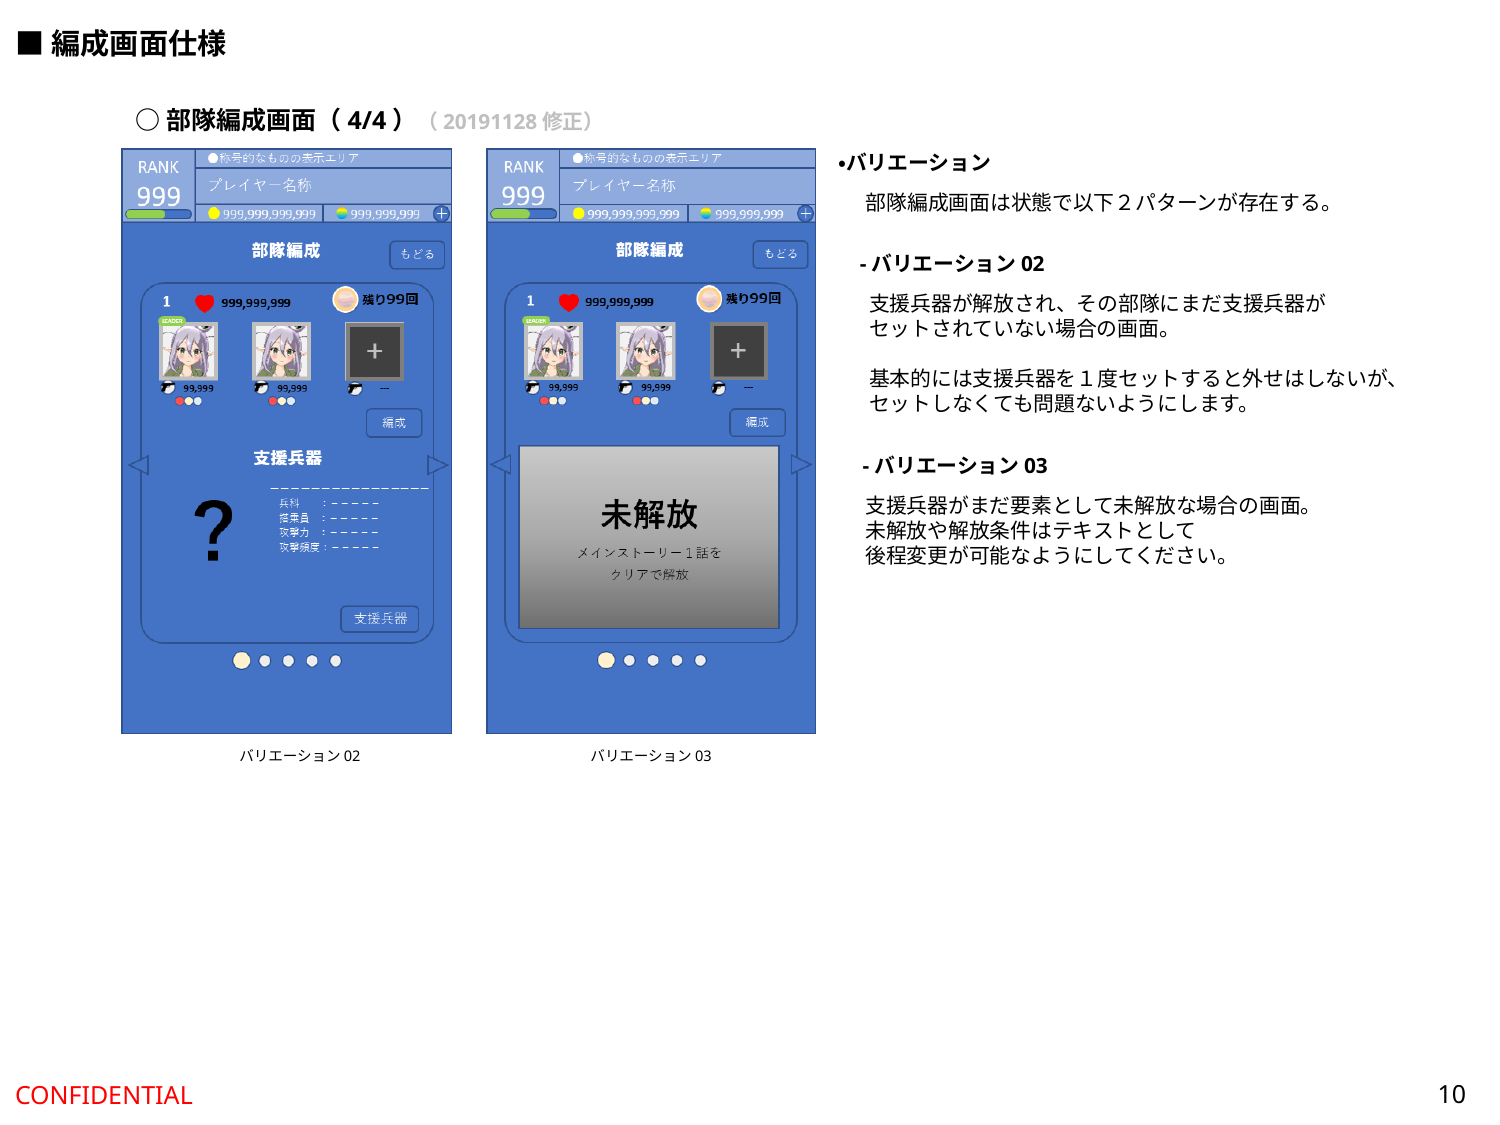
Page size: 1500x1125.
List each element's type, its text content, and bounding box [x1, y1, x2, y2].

picture [486, 148, 816, 734]
picture [116, 148, 452, 734]
text_box ・バリエーション [823, 142, 1006, 183]
text_box ■編成画面仕様 [0, 17, 242, 68]
slide_number 10 [1143, 1065, 1482, 1125]
text_box バリエーション02 [224, 739, 376, 772]
footer CONFIDENTIAL [0, 1065, 507, 1125]
text_box 支援兵器がまだ要素として未解放な場合の画面。 未解放や解放条件はテキストとして 後程変更が可能なようにしてください。 [850, 485, 1337, 575]
text_box ○部隊編成画面（4/4）（20191128修正） [121, 97, 354, 144]
text_box -バリエーション02 [844, 243, 1060, 283]
text_box -バリエーション03 [848, 444, 1063, 485]
text_box 支援兵器が解放され、その部隊にまだ支援兵器が セットされていない場合の画面。 基本的には支援兵器を１度セットすると外せはしないが、 セットしなくても問題ないようにします。 [854, 283, 1424, 424]
text_box バリエーション03 [575, 739, 727, 772]
text_box 部隊編成画面は状態で以下２パターンが存在する。 [851, 182, 1358, 223]
